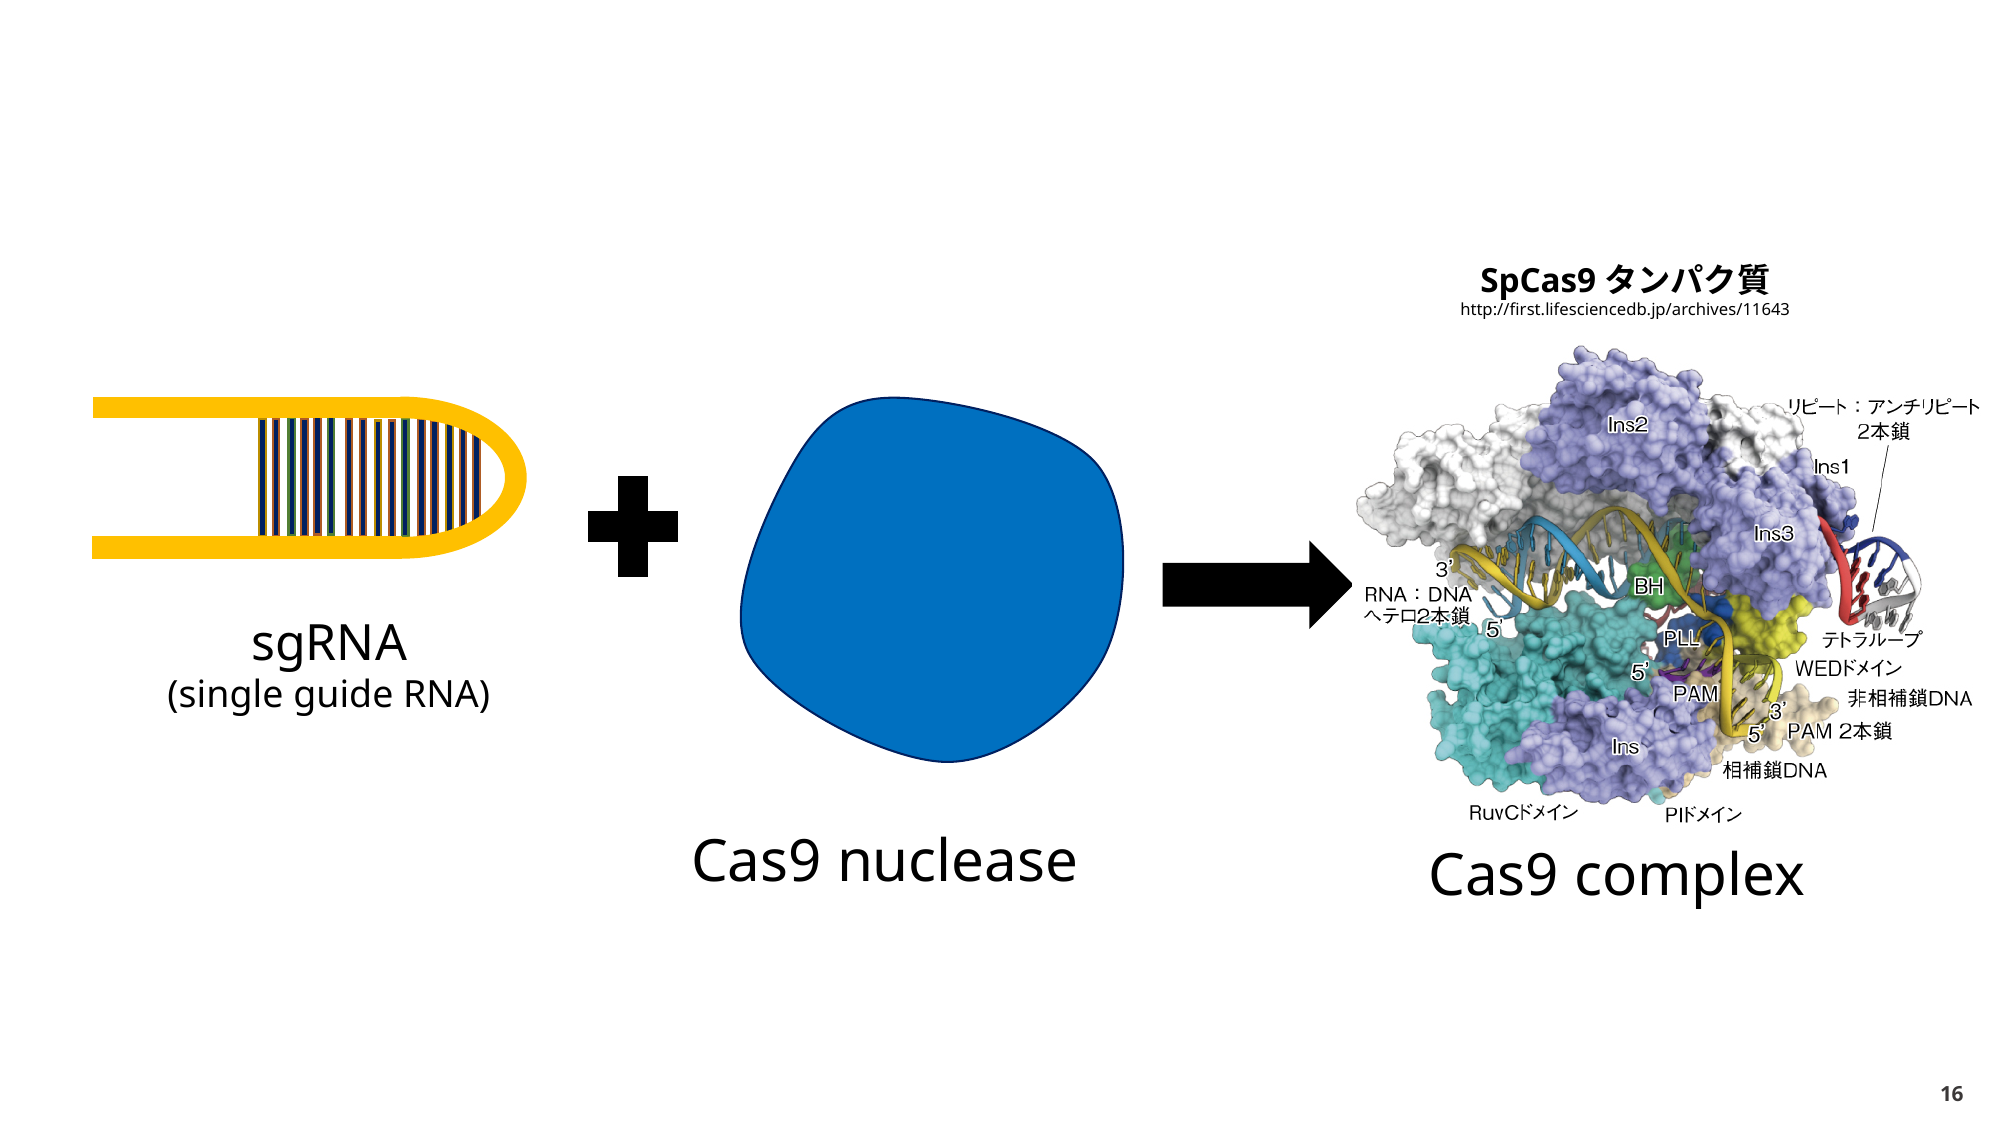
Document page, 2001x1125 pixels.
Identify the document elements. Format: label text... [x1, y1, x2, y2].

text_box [676, 397, 1188, 902]
slide_number 16 [1805, 1065, 1979, 1125]
picture [1351, 339, 1987, 830]
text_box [93, 397, 553, 724]
text_box [588, 476, 676, 577]
text_box SpCas9タンパク質 http://first.lifesciencedb.jp/archives/11643 [1445, 251, 1806, 327]
text_box [1188, 540, 1351, 630]
text_box Cas9 complex [1413, 830, 1925, 915]
